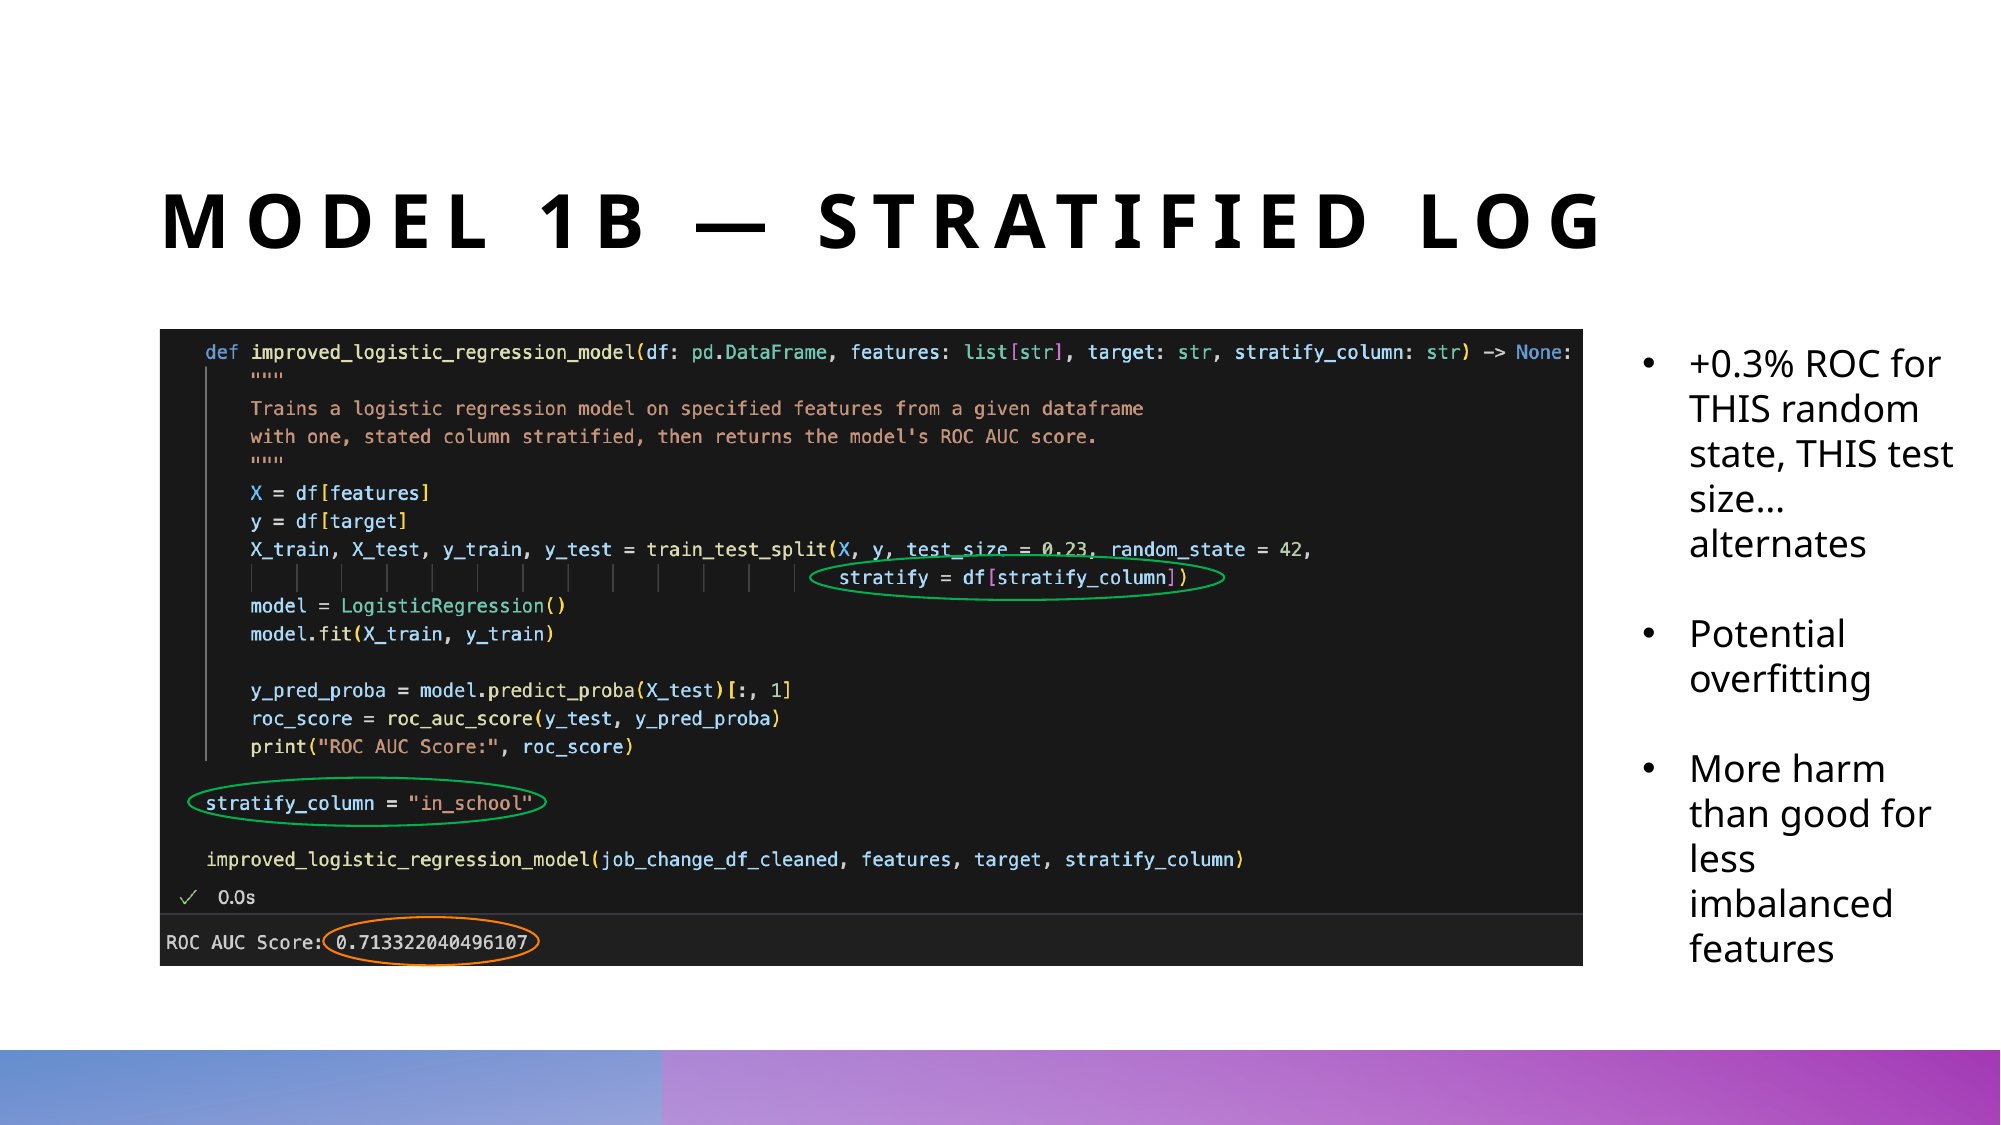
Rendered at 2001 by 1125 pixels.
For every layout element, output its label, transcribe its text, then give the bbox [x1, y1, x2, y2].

title MODEL 1B — stratified log [159, 61, 1840, 265]
picture [159, 329, 1583, 966]
text_box +0.3% ROC for THIS random state, THIS test size… alternates Potential overfitting More harm than good for less imbalanced features [1627, 332, 1971, 978]
